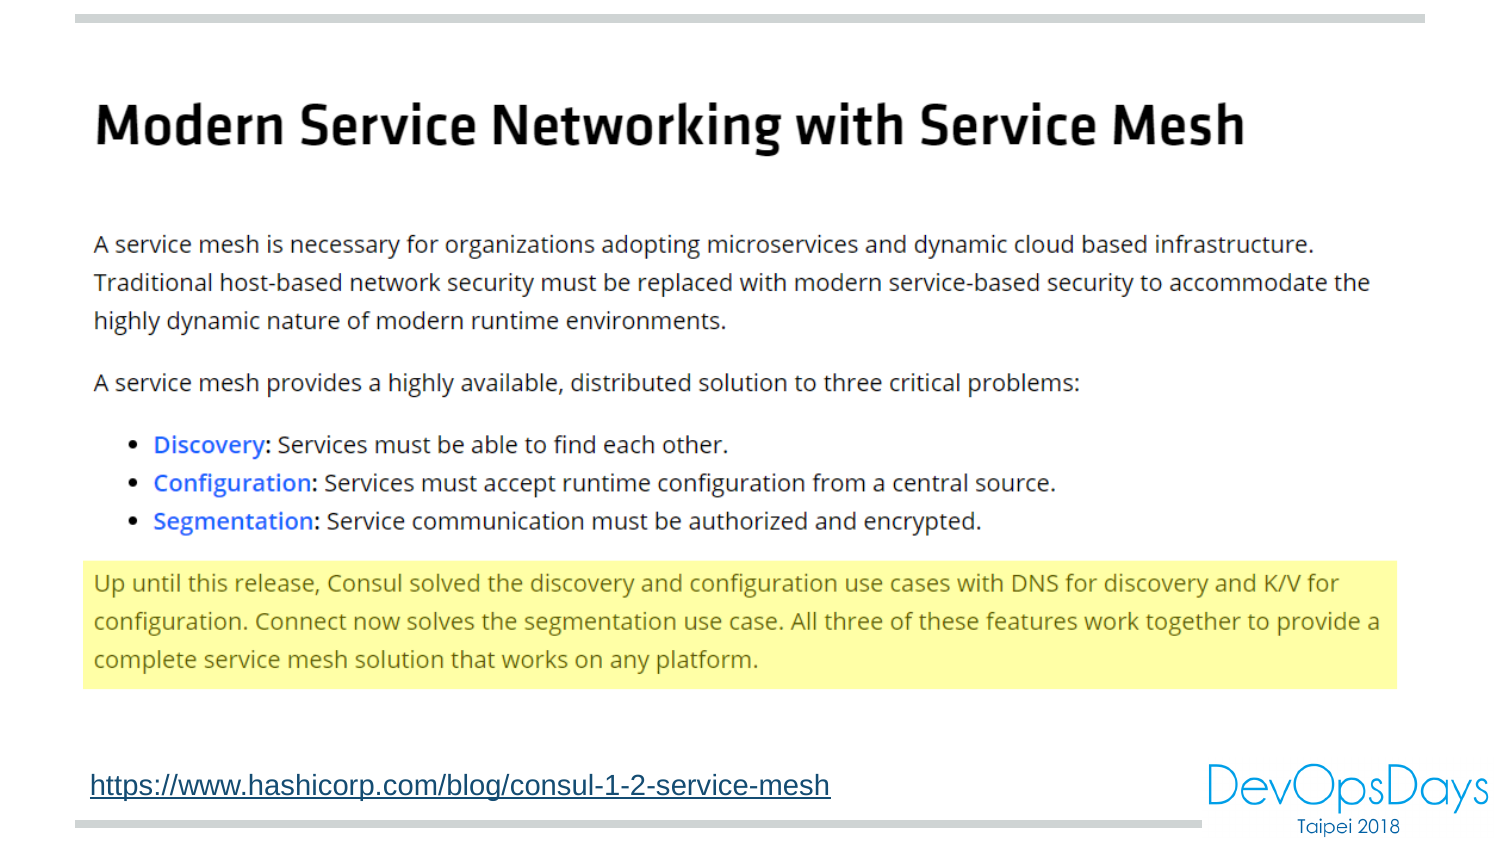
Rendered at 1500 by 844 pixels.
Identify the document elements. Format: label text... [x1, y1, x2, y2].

text_box https://www.hashicorp.com/blog/consul-1-2-service-mesh [75, 759, 846, 844]
picture [6, 62, 1491, 717]
picture [1202, 757, 1494, 844]
